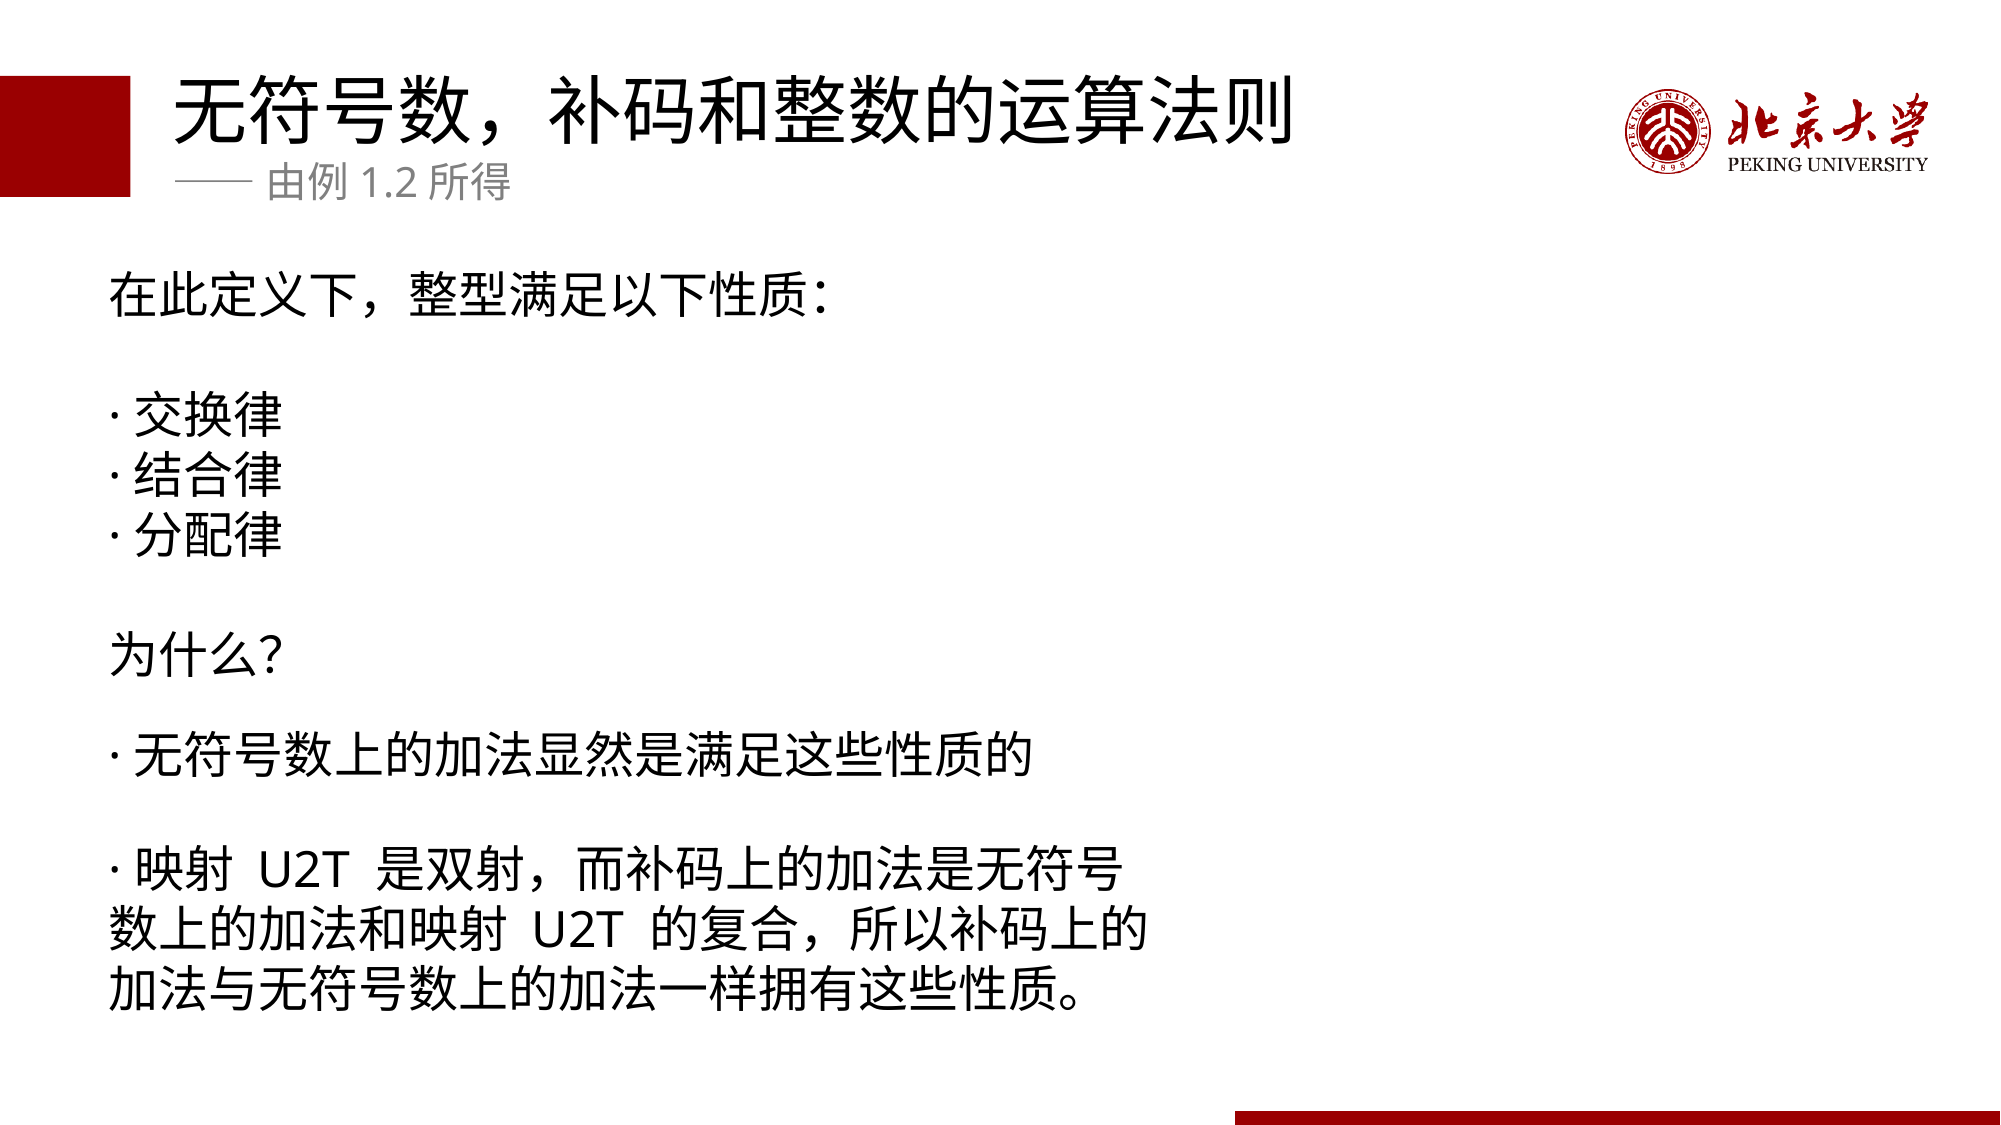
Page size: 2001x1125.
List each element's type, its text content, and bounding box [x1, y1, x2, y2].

picture [1625, 89, 1928, 174]
text_box ·映射 U2T 是双射，而补码上的加法是无符号数上的加法和映射 U2T 的复合，所以补码上的加法与无符号数上的加法一样拥有这些性质。 [93, 829, 1183, 1085]
text_box 在此定义下，整型满足以下性质： ·交换律 ·结合律 ·分配律 [93, 256, 1313, 571]
text_box 为什么？ [93, 616, 676, 692]
text_box [0, 75, 131, 198]
text_box [1234, 1110, 2000, 1125]
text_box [157, 55, 1313, 214]
text_box ·无符号数上的加法显然是满足这些性质的 [93, 716, 1290, 851]
